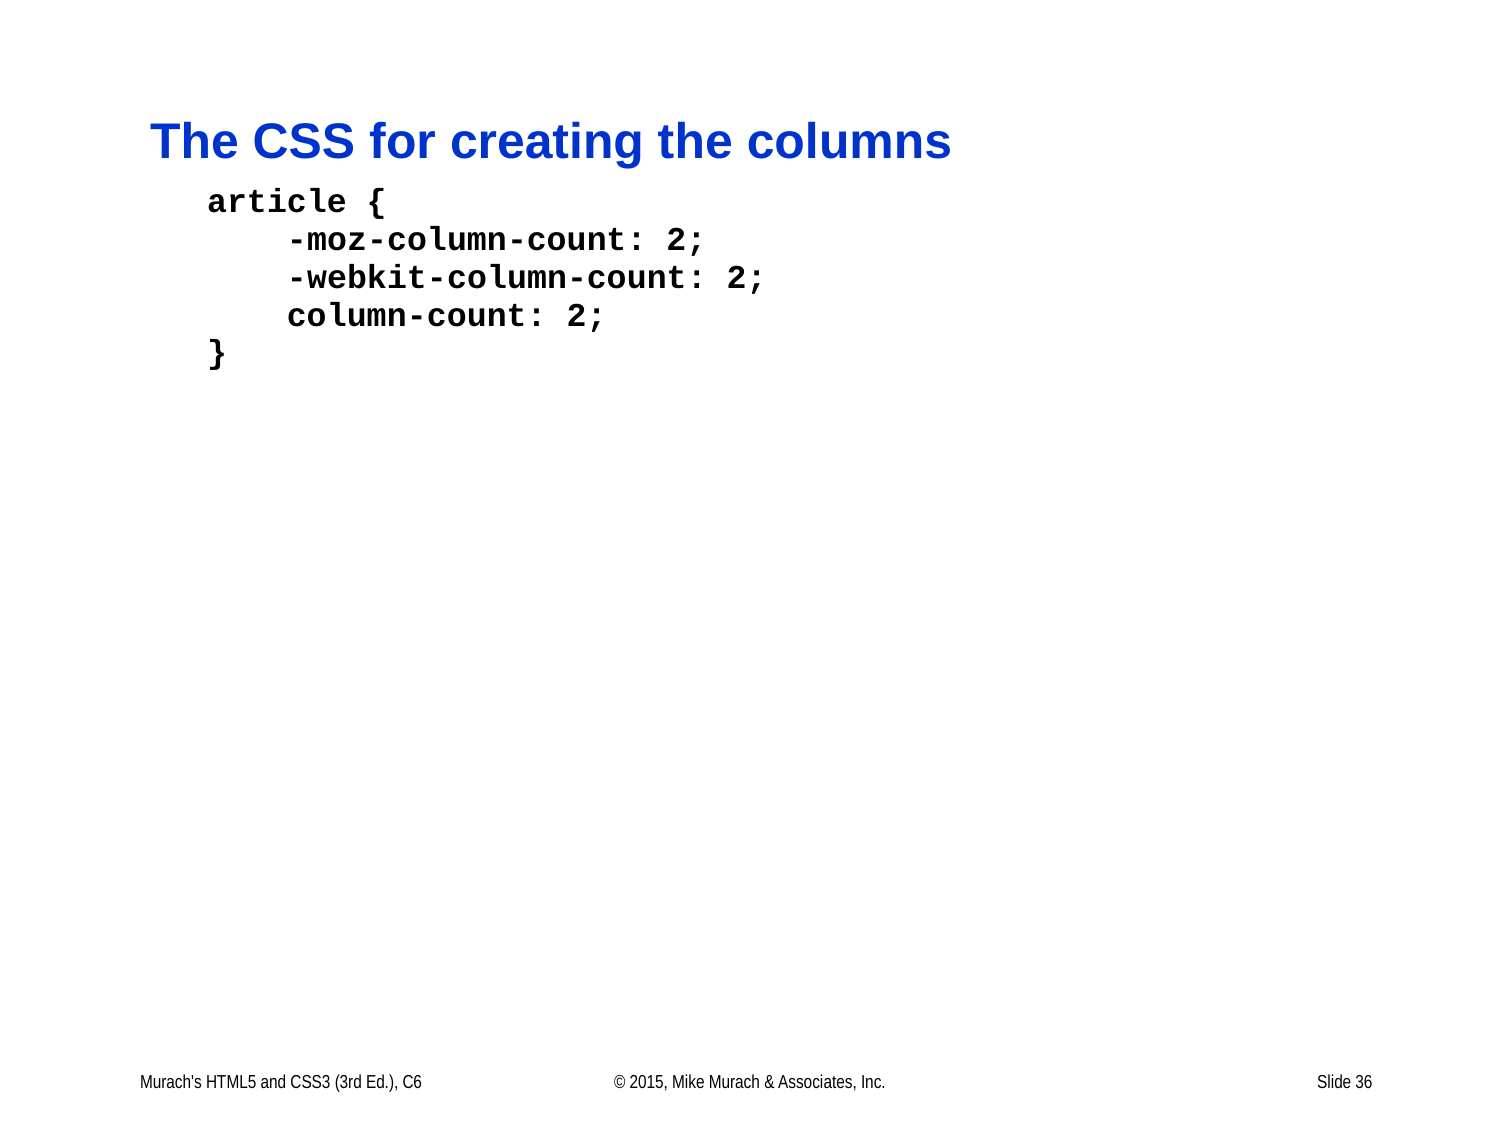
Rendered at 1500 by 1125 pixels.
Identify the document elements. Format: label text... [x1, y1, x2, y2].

slide_number Slide 36 [1074, 1025, 1388, 1100]
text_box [149, 184, 1348, 376]
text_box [149, 112, 1348, 183]
footer © 2015, Mike Murach & Associates, Inc. [474, 1025, 1025, 1100]
slide_number Murach's HTML5 and CSS3 (3rd Ed.), C6 [125, 1025, 450, 1100]
